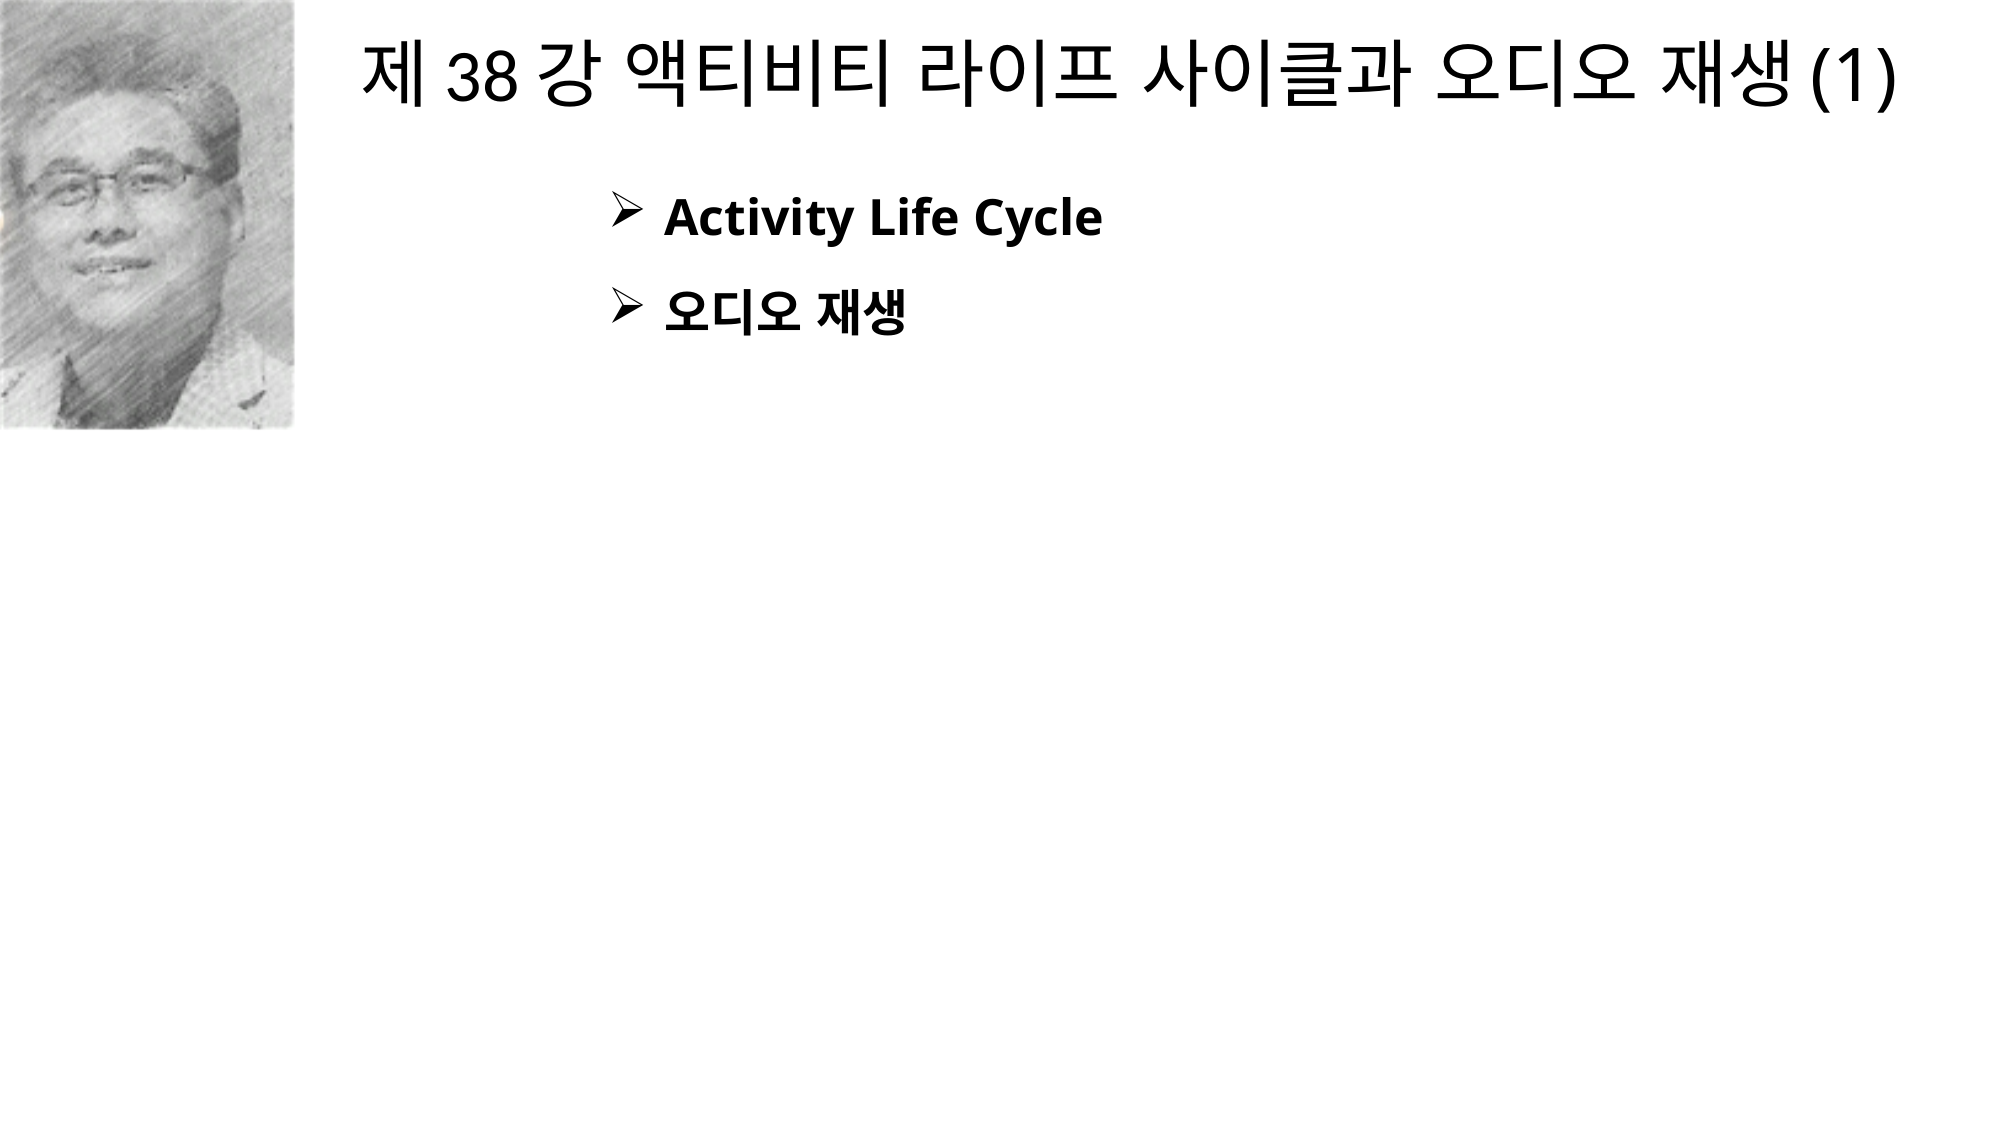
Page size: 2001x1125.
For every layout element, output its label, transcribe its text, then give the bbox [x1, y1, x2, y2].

title 제38강 액티비티 라이프 사이클과 오디오 재생(1) [345, 25, 2000, 125]
text_box Activity Life Cycle 오디오 재생 [593, 190, 1971, 462]
picture [0, 0, 299, 434]
